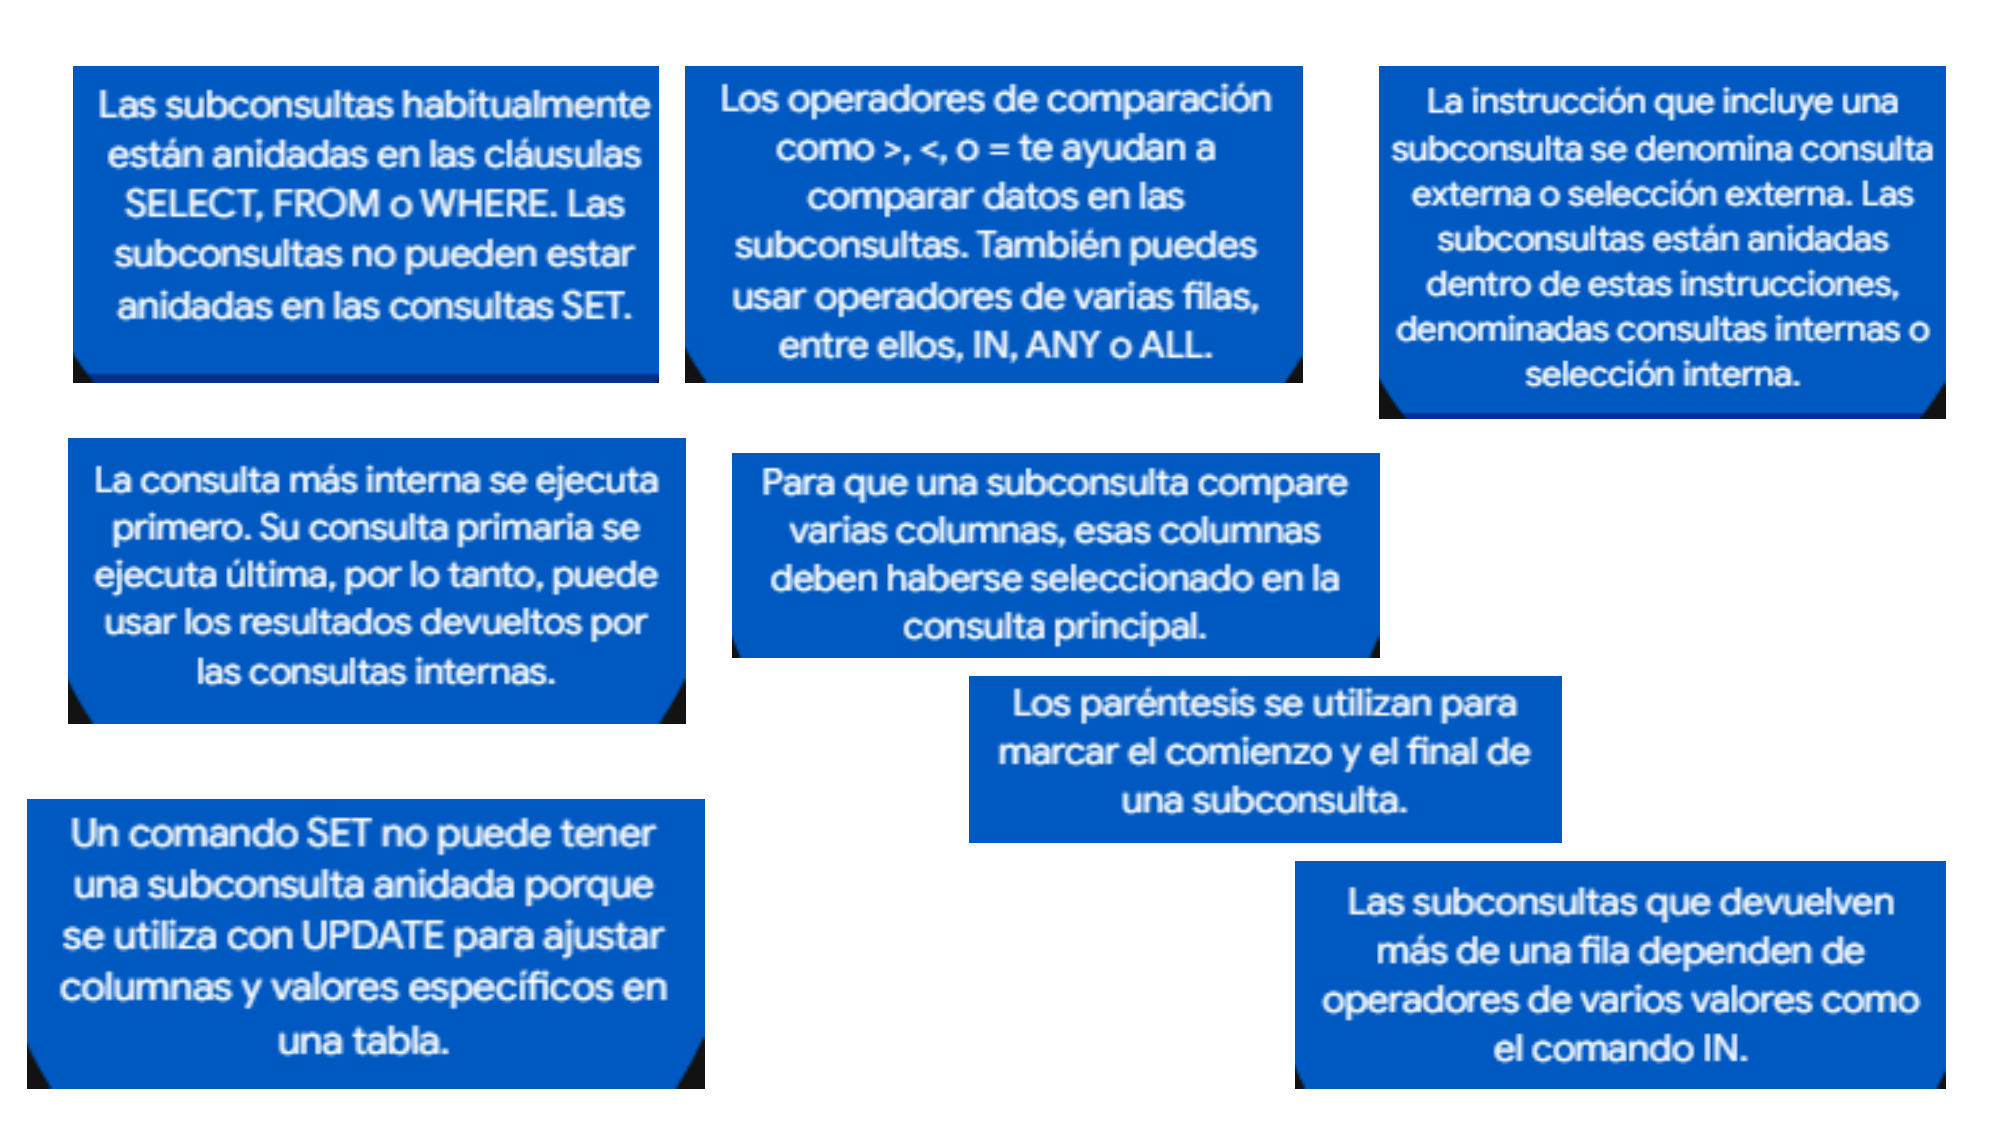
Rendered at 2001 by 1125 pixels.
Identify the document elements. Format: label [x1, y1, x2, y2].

picture [68, 438, 686, 724]
picture [685, 66, 1303, 384]
picture [969, 676, 1562, 843]
picture [27, 799, 705, 1089]
picture [73, 66, 659, 384]
picture [1379, 66, 1946, 419]
picture [732, 453, 1380, 658]
picture [1295, 861, 1946, 1089]
